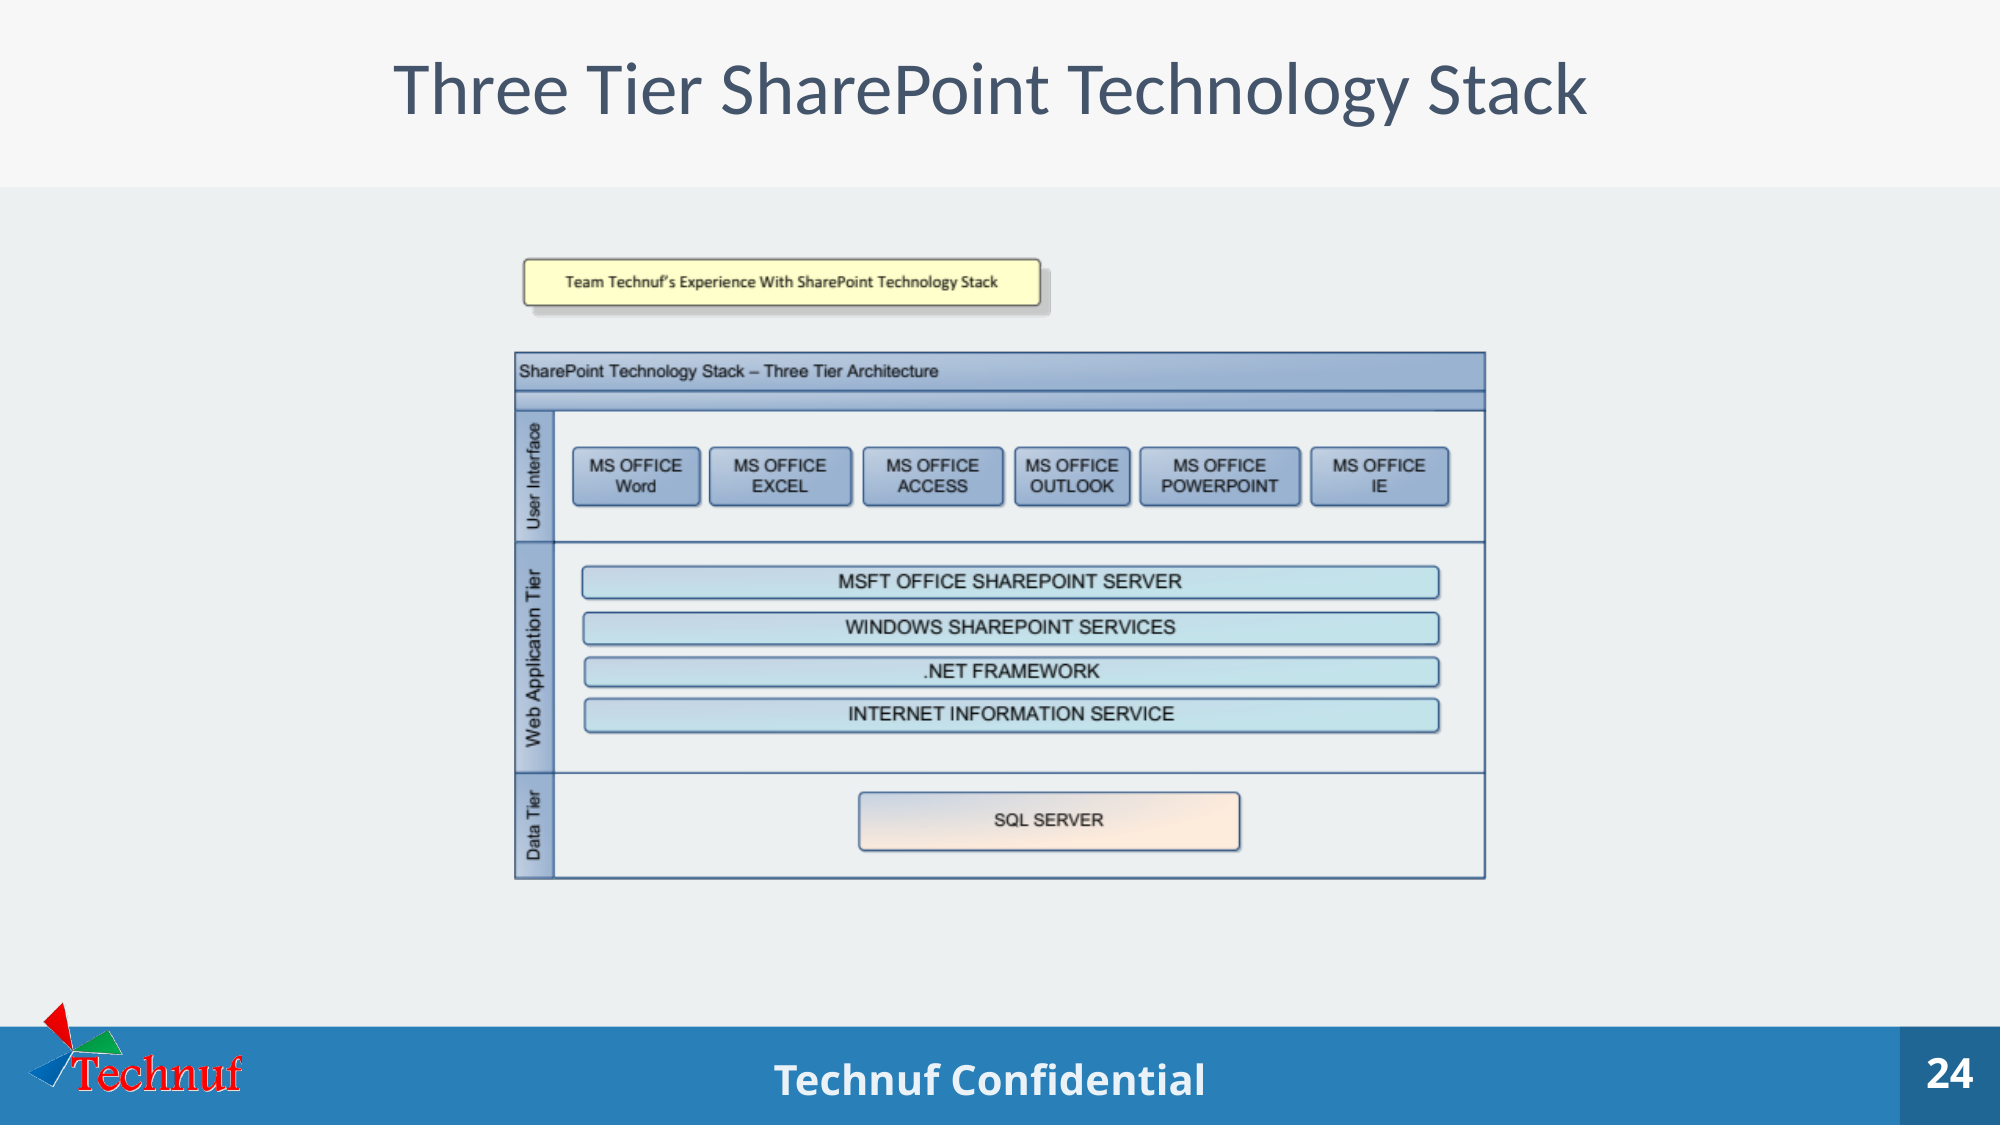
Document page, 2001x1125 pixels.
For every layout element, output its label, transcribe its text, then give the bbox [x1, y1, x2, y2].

slide_number 24 [1899, 1026, 2000, 1125]
picture [28, 1002, 242, 1109]
picture [513, 245, 1487, 880]
title Three Tier SharePoint Technology Stack [75, 50, 1925, 138]
